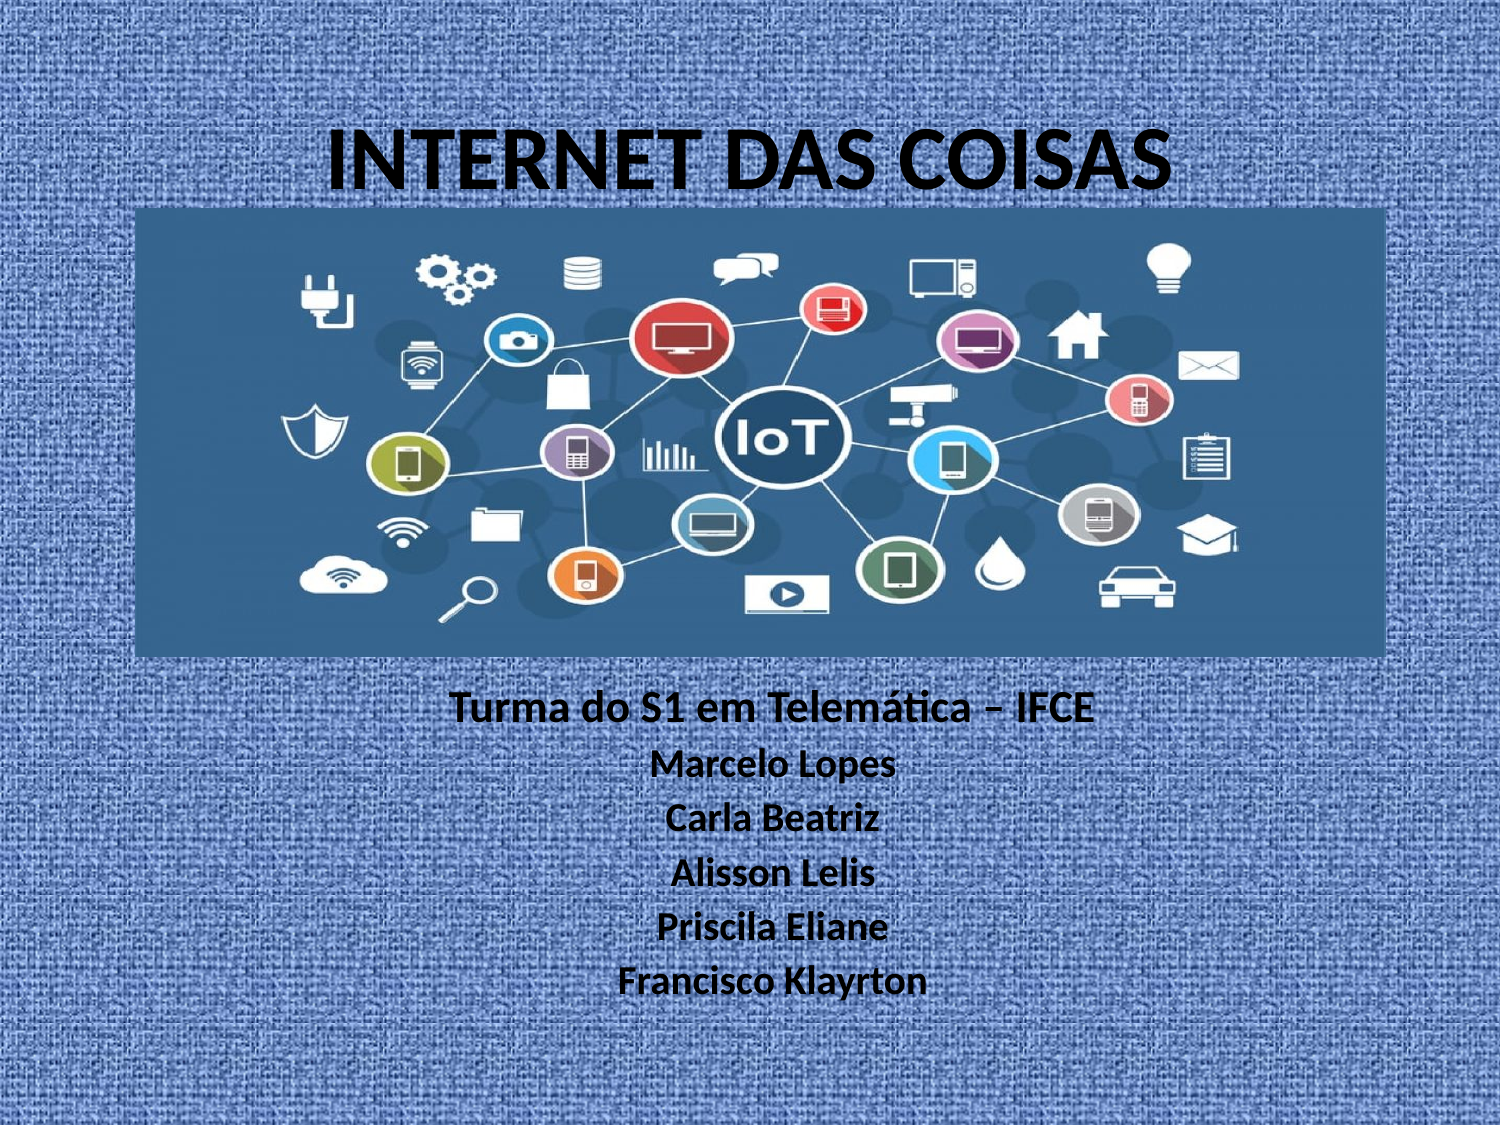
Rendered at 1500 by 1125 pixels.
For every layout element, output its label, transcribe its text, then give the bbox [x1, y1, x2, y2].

title INTERNET DAS COISAS [112, 30, 1388, 386]
subtitle Turma do S1 em Telemática – IFCE Marcelo Lopes Carla Beatriz Alisson Lelis Priscila Eliane Francisco Klayrton [135, 668, 1411, 1012]
picture [0, 0, 1500, 1125]
